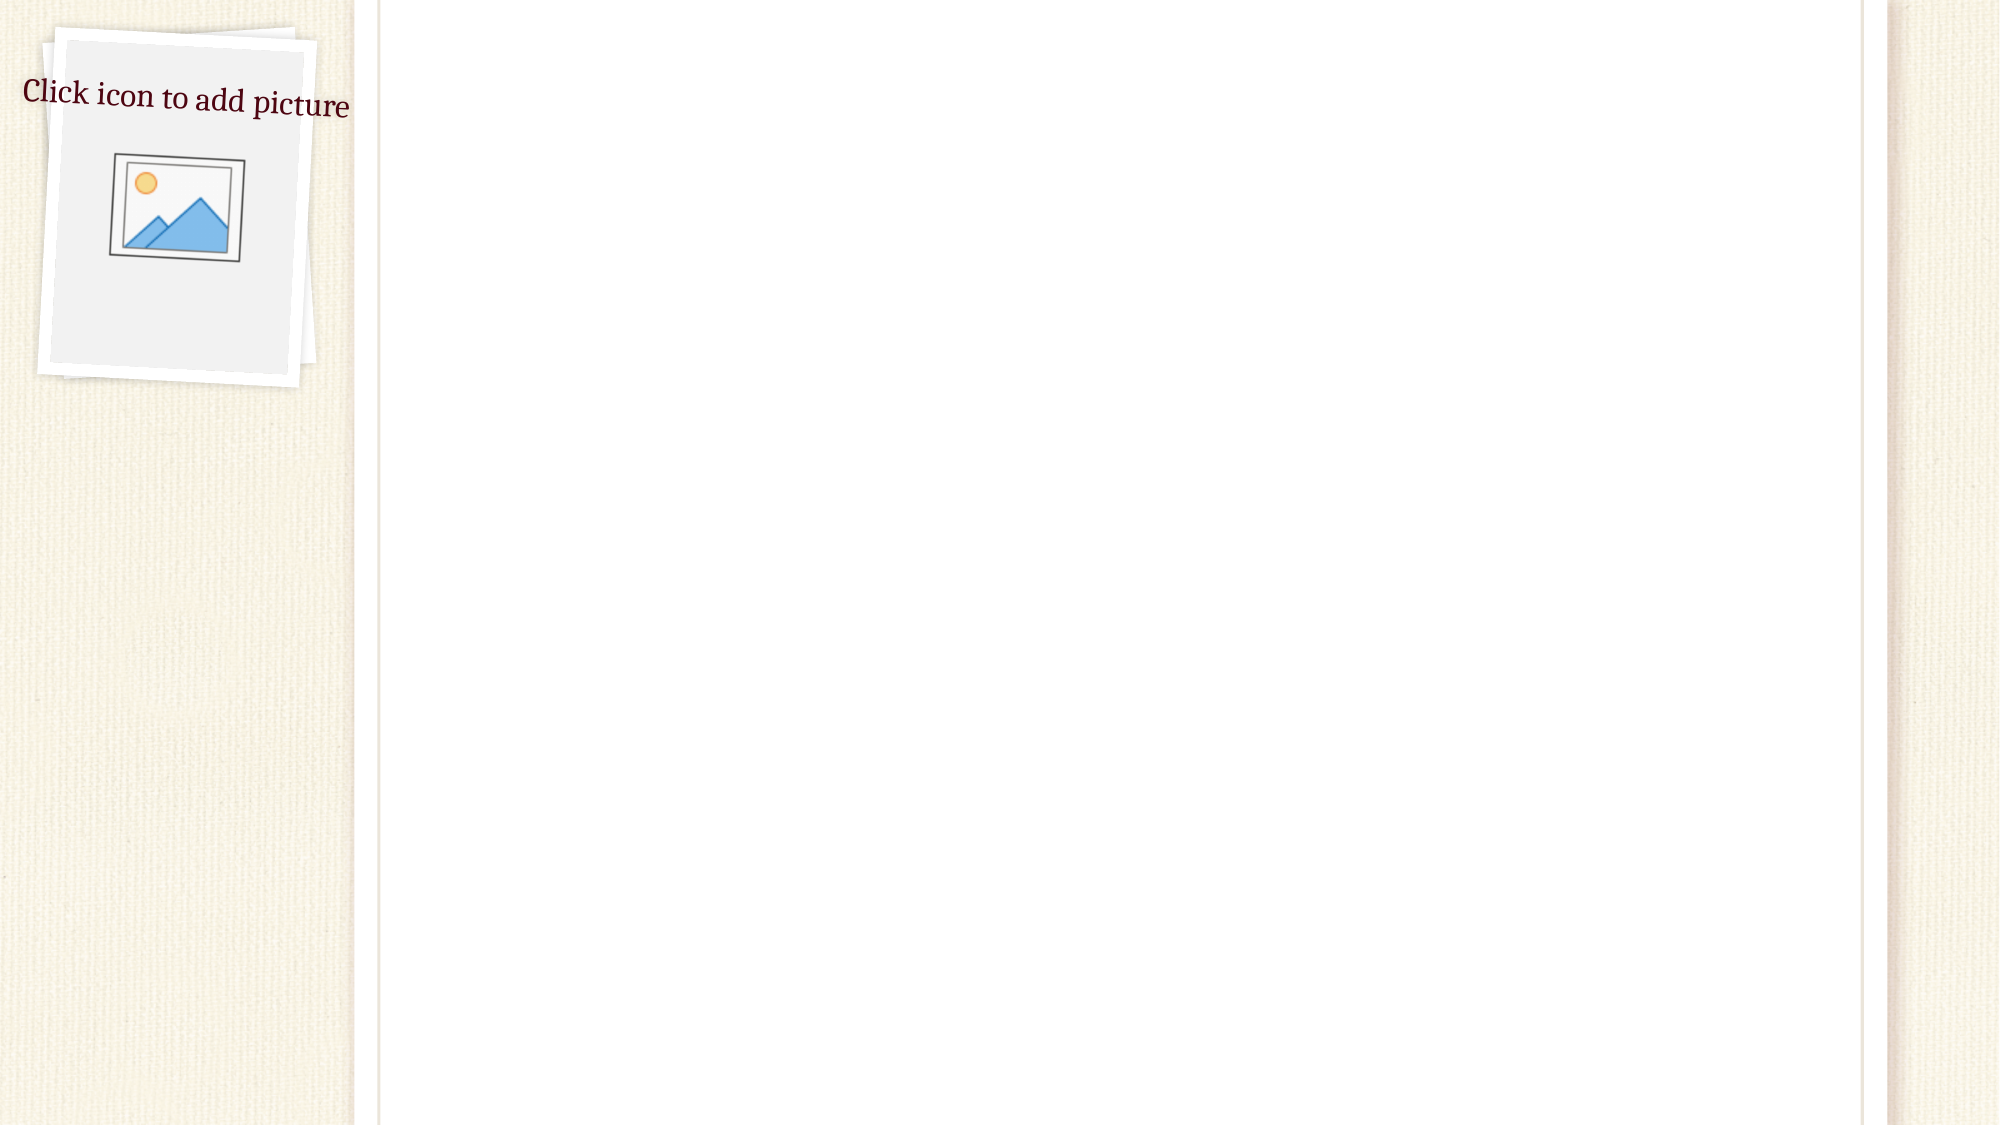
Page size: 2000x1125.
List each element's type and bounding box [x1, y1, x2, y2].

picture [1888, 0, 2000, 1125]
picture [0, 0, 354, 1125]
